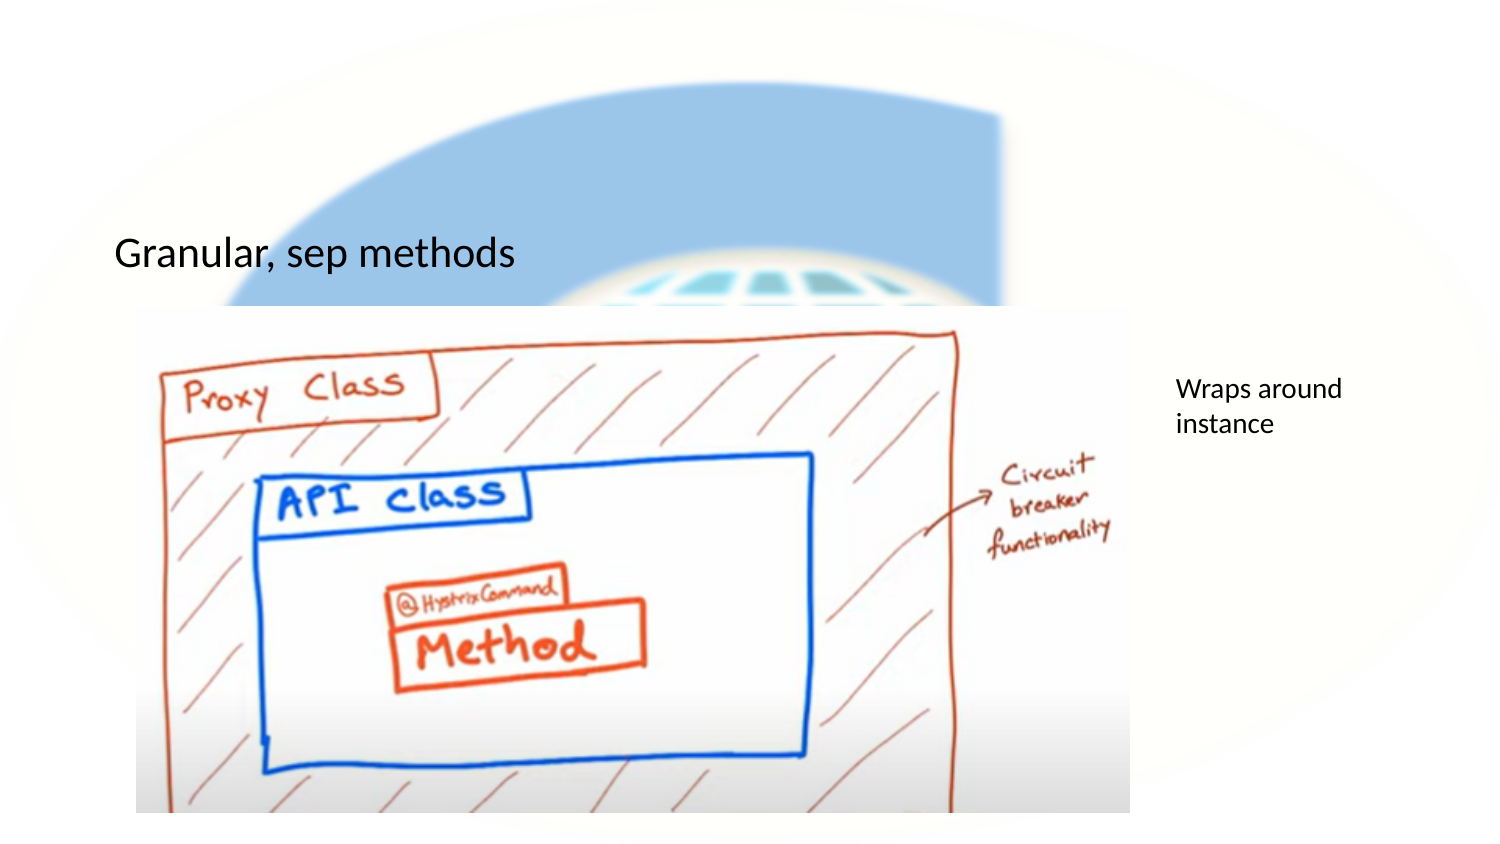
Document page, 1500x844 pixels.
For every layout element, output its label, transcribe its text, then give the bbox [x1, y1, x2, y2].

text_box Wraps around instance [1160, 354, 1426, 455]
picture [135, 306, 1131, 814]
list Granular, sep methods [103, 224, 1397, 760]
